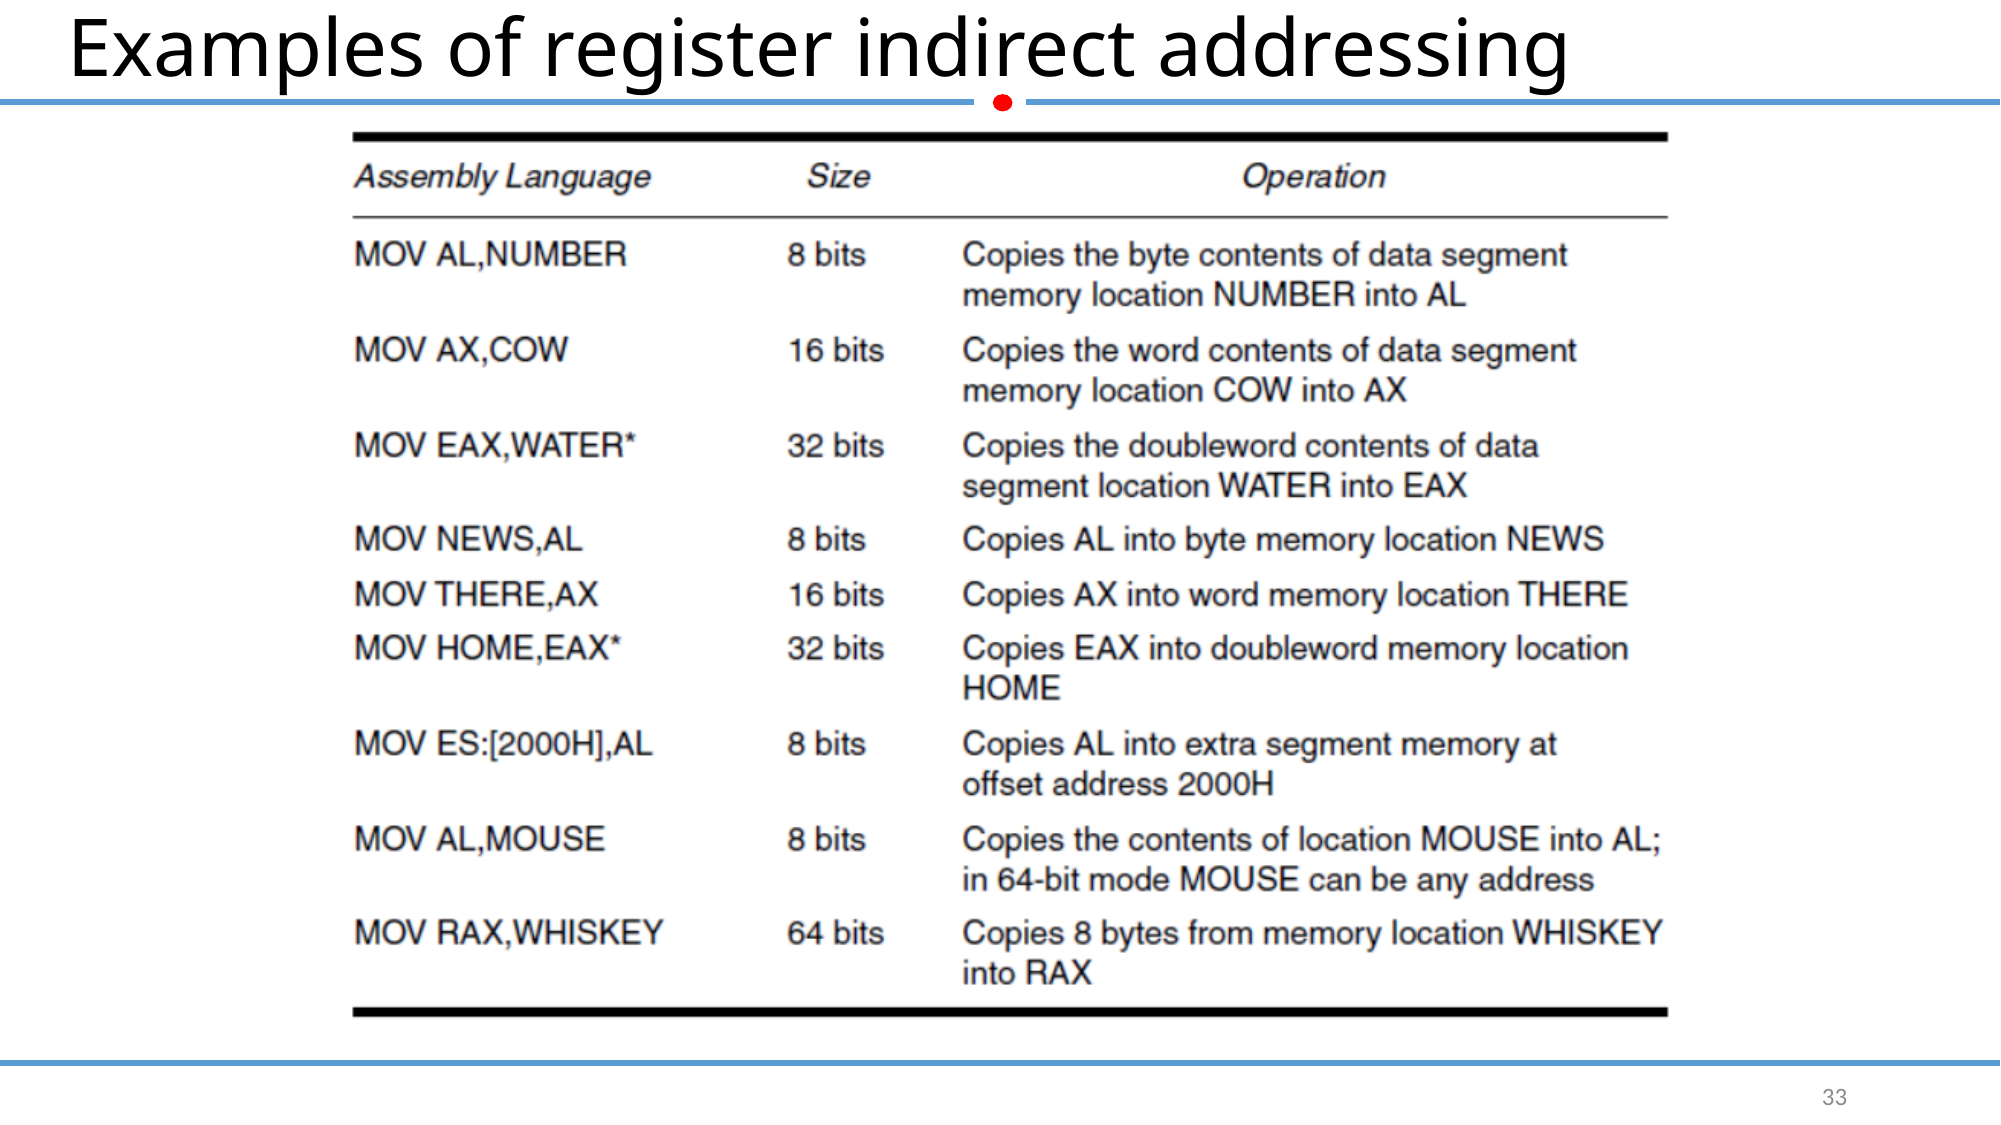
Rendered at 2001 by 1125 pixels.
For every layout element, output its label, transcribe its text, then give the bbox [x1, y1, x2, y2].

slide_number 33 [1412, 1065, 1863, 1125]
title Examples of register indirect addressing [52, 0, 1955, 102]
picture [342, 123, 1678, 1023]
